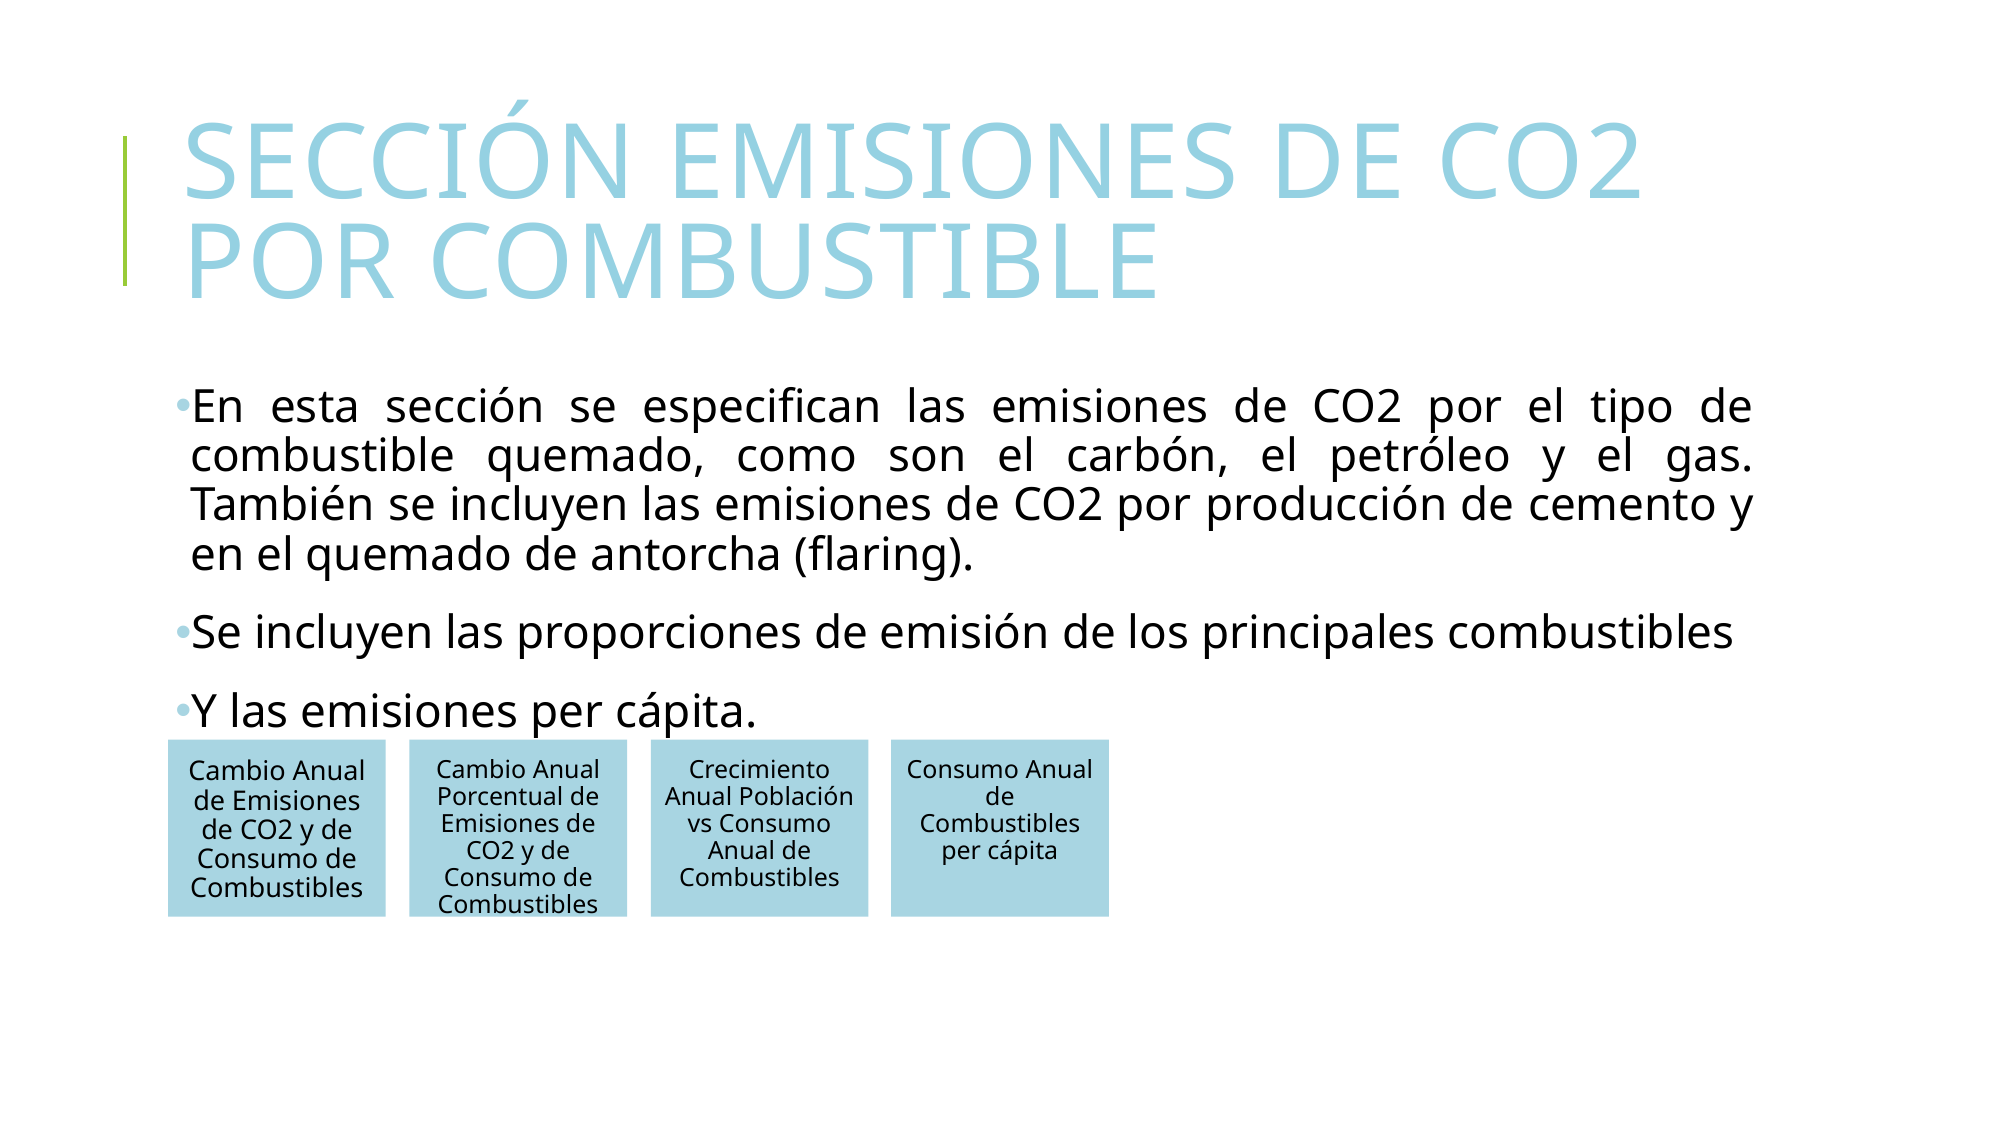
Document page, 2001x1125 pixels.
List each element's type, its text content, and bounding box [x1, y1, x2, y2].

list En esta sección se especifican las emisiones de CO2 por el tipo de combustible quemado, como son el carbón, el petróleo y el gas. También se incluyen las emisiones de CO2 por producción de cemento y en el quemado de antorcha (flaring). Se incluyen las proporciones de emisión de los principales combustibles Y las emisiones per cápita. [168, 375, 1763, 1035]
text_box Crecimiento Anual Población vs Consumo Anual de Combustibles [650, 739, 869, 917]
text_box Cambio Anual de Emisiones de CO2 y de Consumo de Combustibles [168, 739, 386, 917]
text_box Cambio Anual Porcentual de Emisiones de CO2 y de Consumo de Combustibles [409, 739, 628, 917]
text_box Consumo Anual de Combustibles per cápita [891, 739, 1109, 917]
title SECCIÓN EMISIONES DE CO2 POR COMBUSTIBLE [168, 96, 1763, 342]
